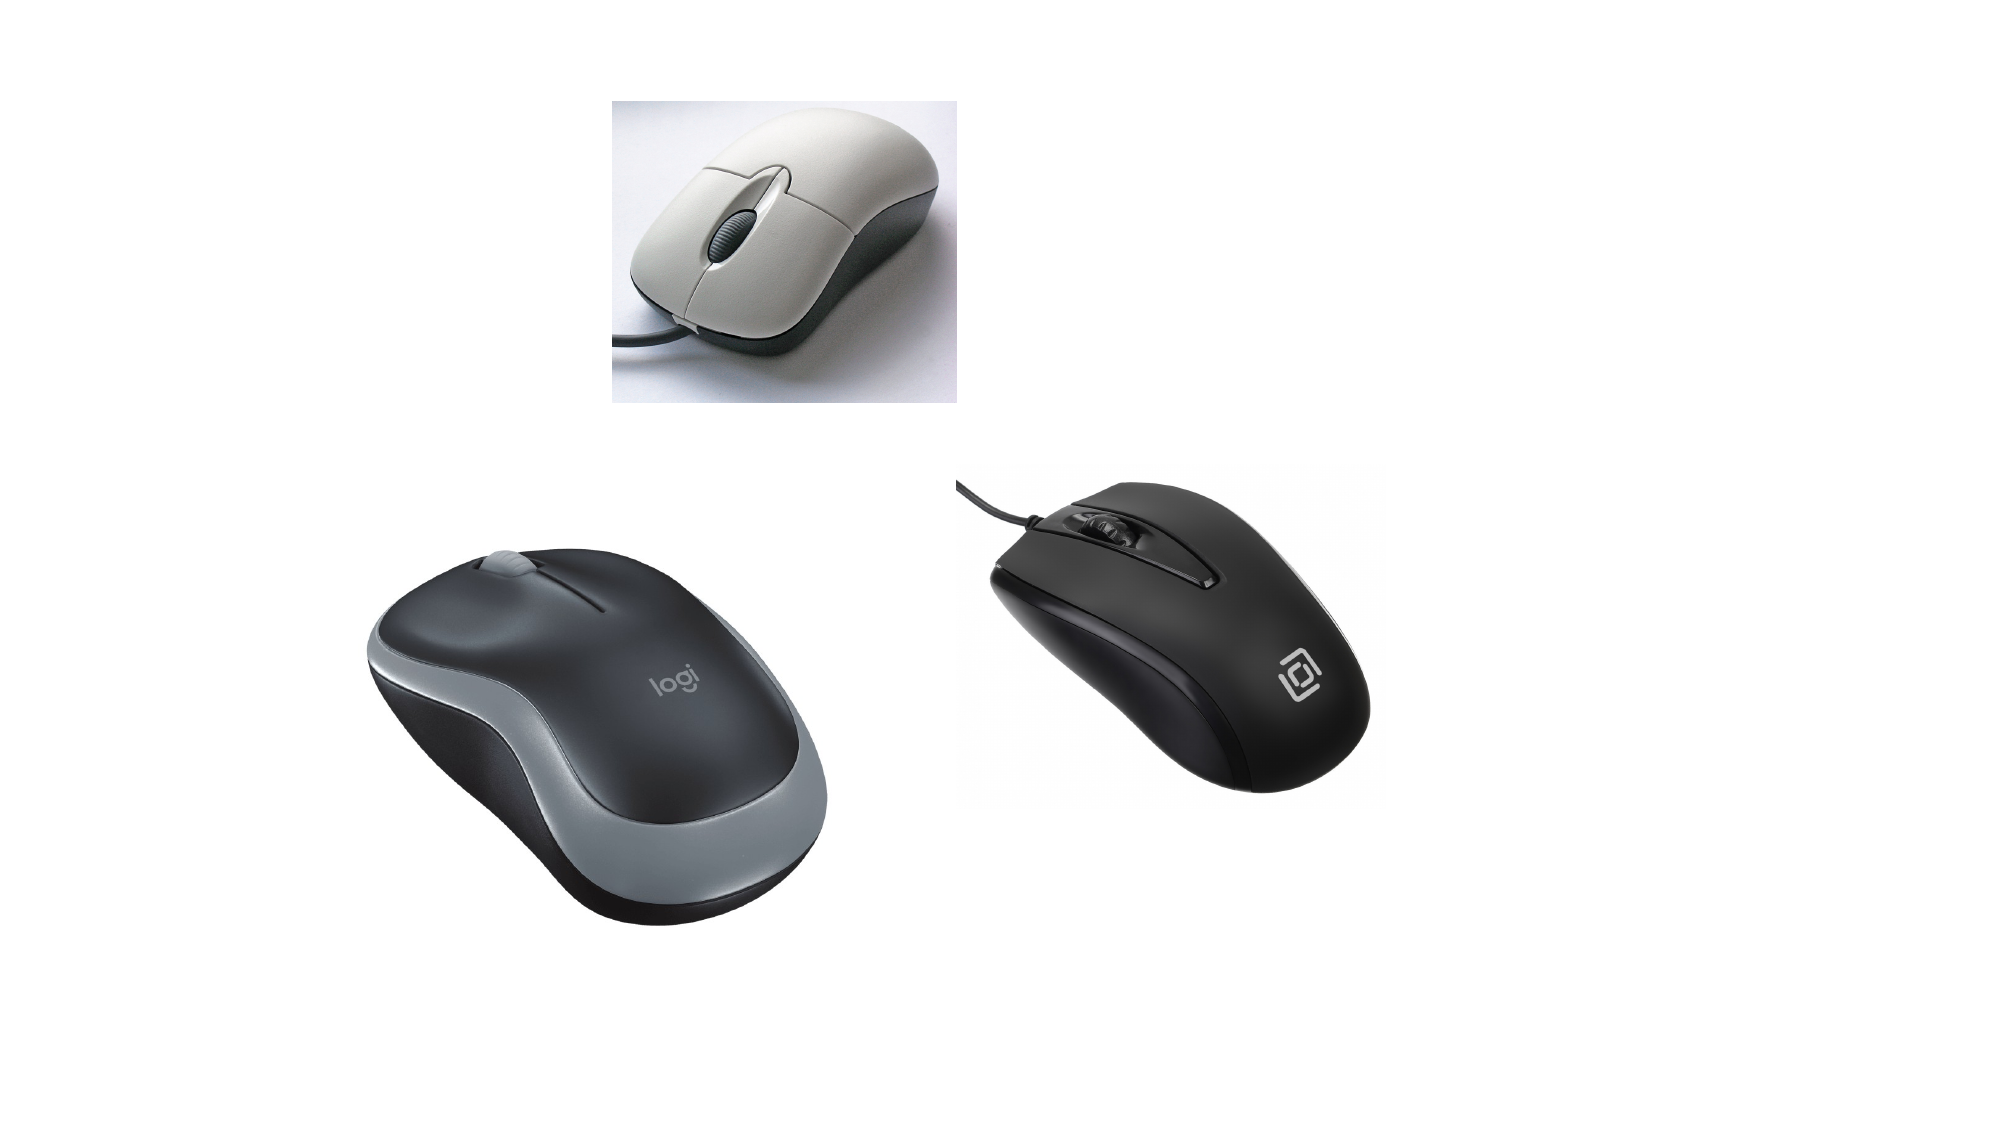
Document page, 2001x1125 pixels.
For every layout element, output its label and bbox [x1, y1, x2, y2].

picture [612, 101, 957, 403]
picture [956, 464, 1386, 809]
picture [358, 499, 835, 975]
